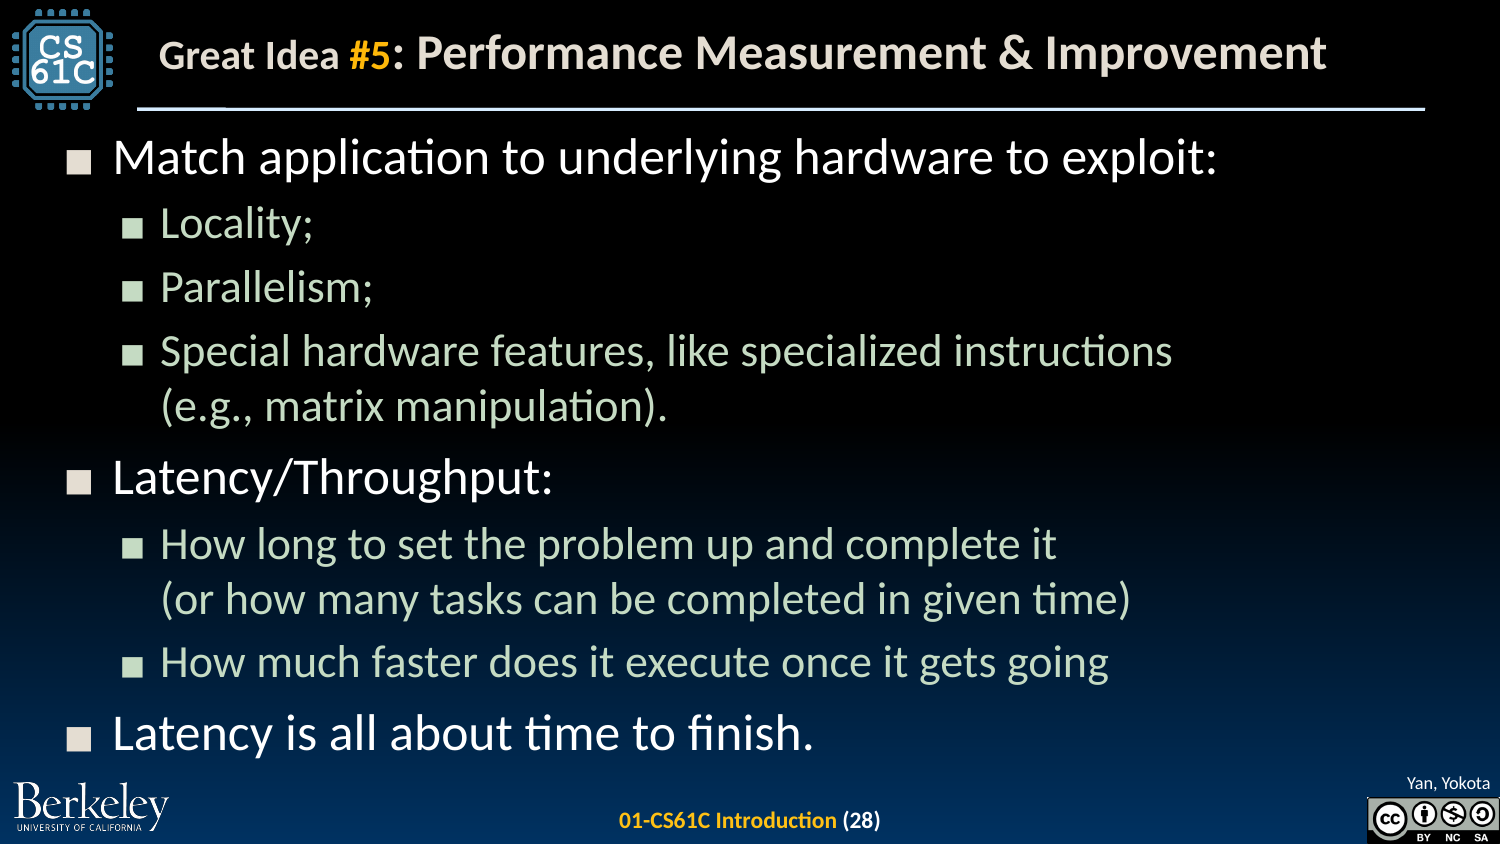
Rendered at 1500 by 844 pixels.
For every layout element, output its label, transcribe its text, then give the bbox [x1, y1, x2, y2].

picture [12, 9, 113, 110]
picture [13, 782, 169, 831]
picture [1367, 797, 1500, 844]
title Great Idea #5: Performance Measurement & Improvement [137, 9, 1467, 104]
list Match application to underlying hardware to exploit: Locality; Parallelism; Special hardware features, like specialized instructions (e.g., matrix manipulation). Latency/Throughput: How long to set the problem up and complete it (or how many tasks can be completed in given time) How much faster does it execute once it gets going Latency is all about time to finish. [31, 111, 1430, 772]
